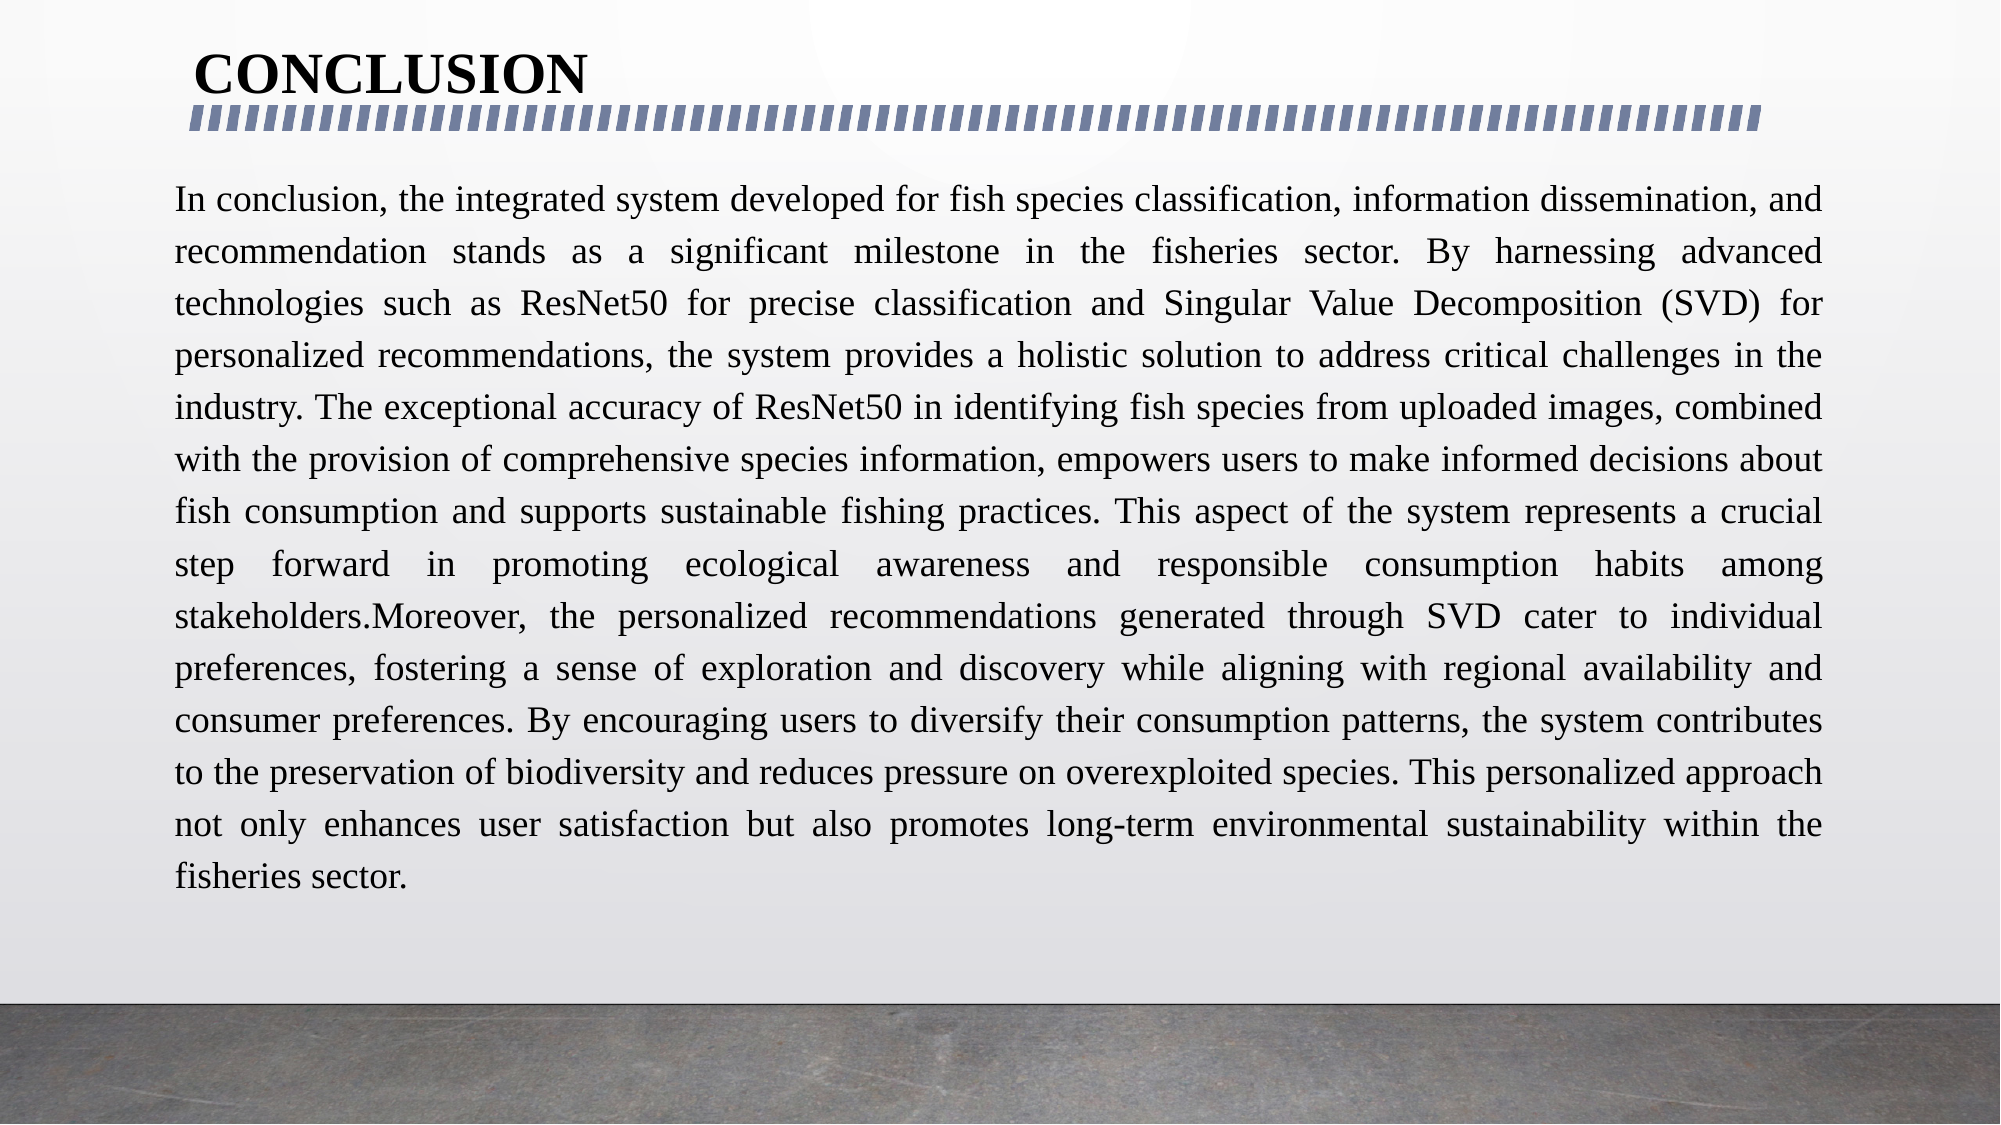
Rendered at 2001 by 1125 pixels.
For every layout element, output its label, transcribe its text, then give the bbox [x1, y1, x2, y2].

picture [0, 1004, 2000, 1124]
text_box CONCLUSION [0, 27, 1217, 113]
text_box In conclusion, the integrated system developed for fish species classification, information dissemination, and recommendation stands as a significant milestone in the fisheries sector. By harnessing advanced technologies such as ResNet50 for precise classification and Singular Value Decomposition (SVD) for personalized recommendations, the system provides a holistic solution to address critical challenges in the industry. The exceptional accuracy of ResNet50 in identifying fish species from uploaded images, combined with the provision of comprehensive species information, empowers users to make informed decisions about fish consumption and supports sustainable fishing practices. This aspect of the system represents a crucial step forward in promoting ecological awareness and responsible consumption habits among stakeholders.Moreover, the personalized recommendations generated through SVD cater to individual preferences, fostering a sense of exploration and discovery while aligning with regional availability and consumer preferences. By encouraging users to diversify their consumption patterns, the system contributes to the preservation of biodiversity and reduces pressure on overexploited species. This personalized approach not only enhances user satisfaction but also promotes long-term environmental sustainability within the fisheries sector. [159, 159, 1841, 904]
